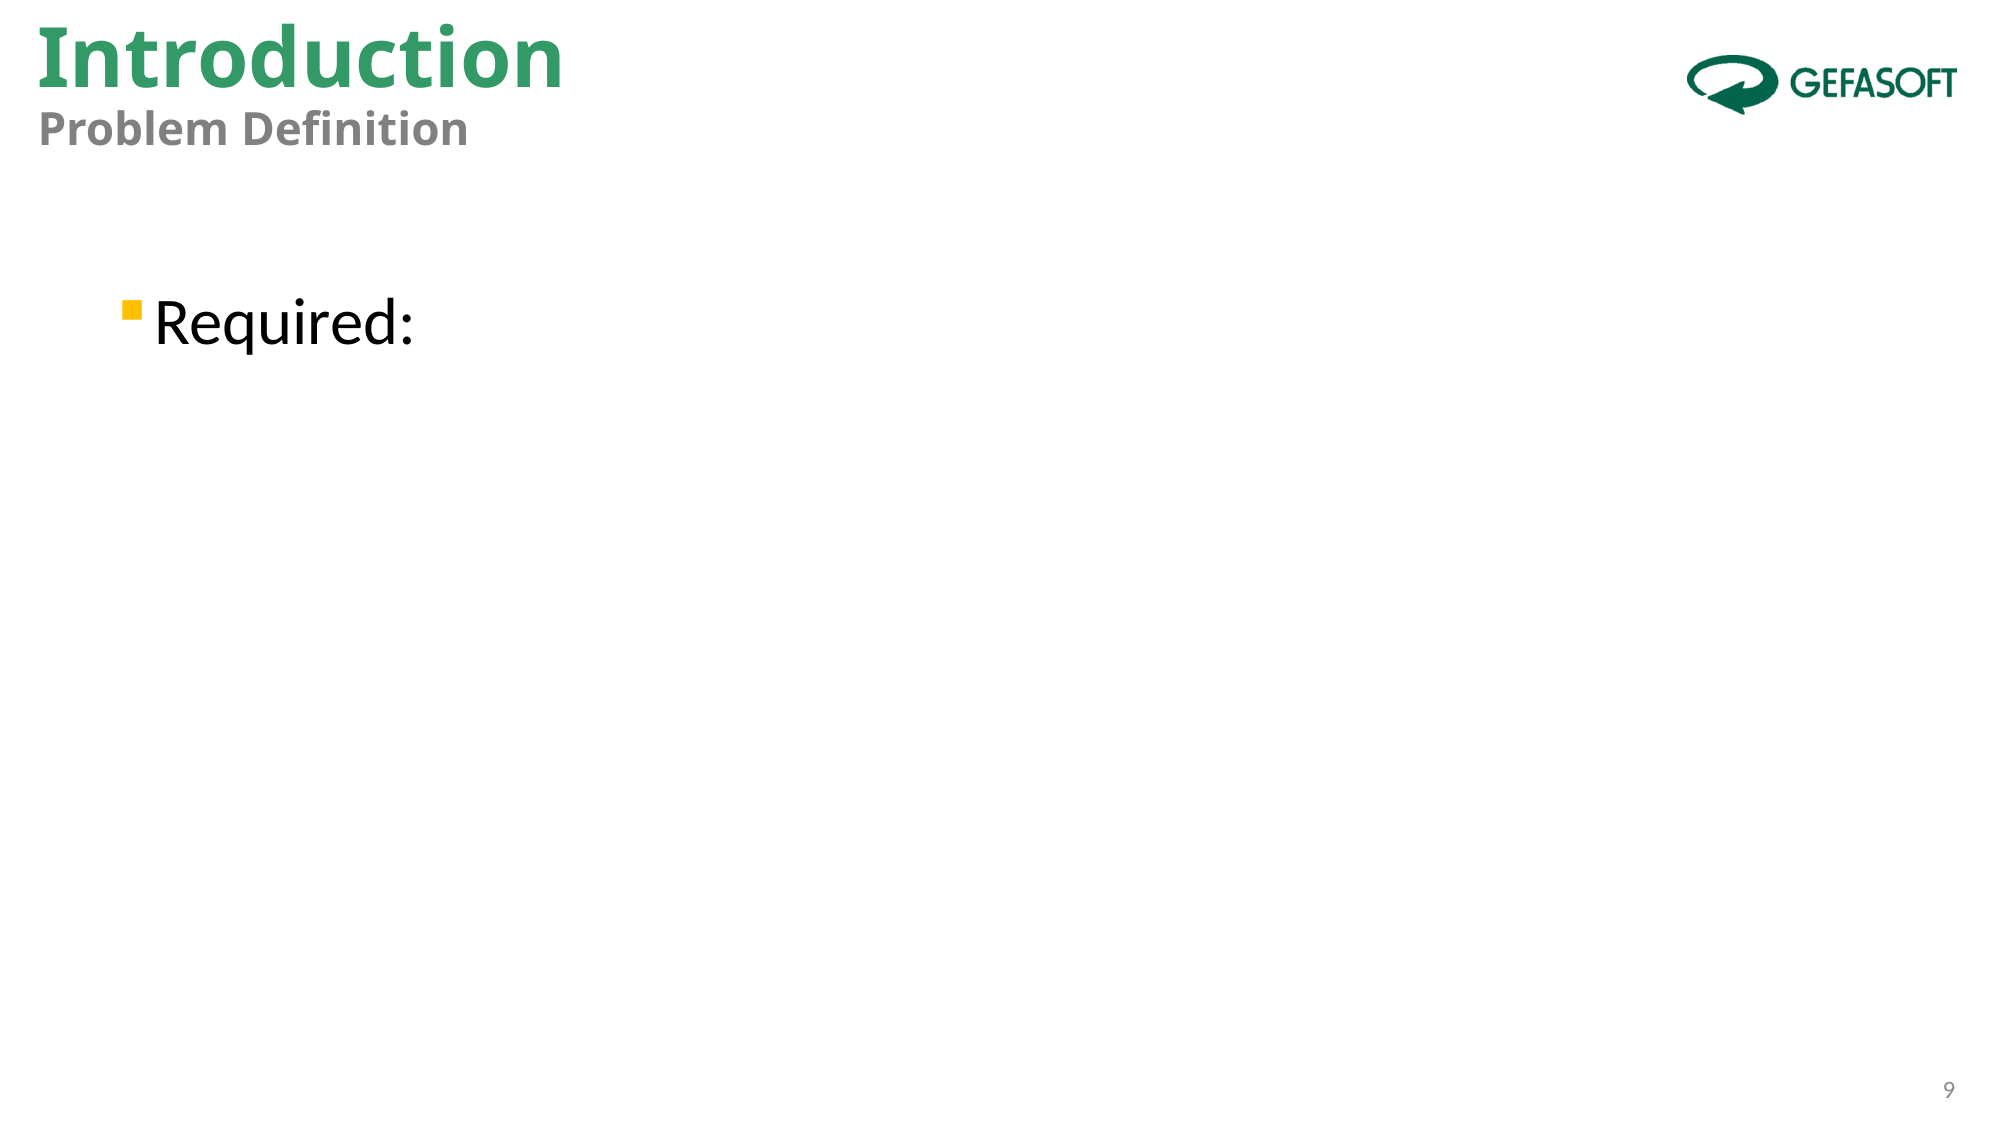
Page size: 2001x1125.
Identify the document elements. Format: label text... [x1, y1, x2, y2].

picture [1687, 55, 1957, 115]
slide_number 9 [1520, 1058, 1971, 1119]
list Required: [101, 279, 1899, 1125]
title Introduction Problem Definition [22, 3, 1978, 168]
